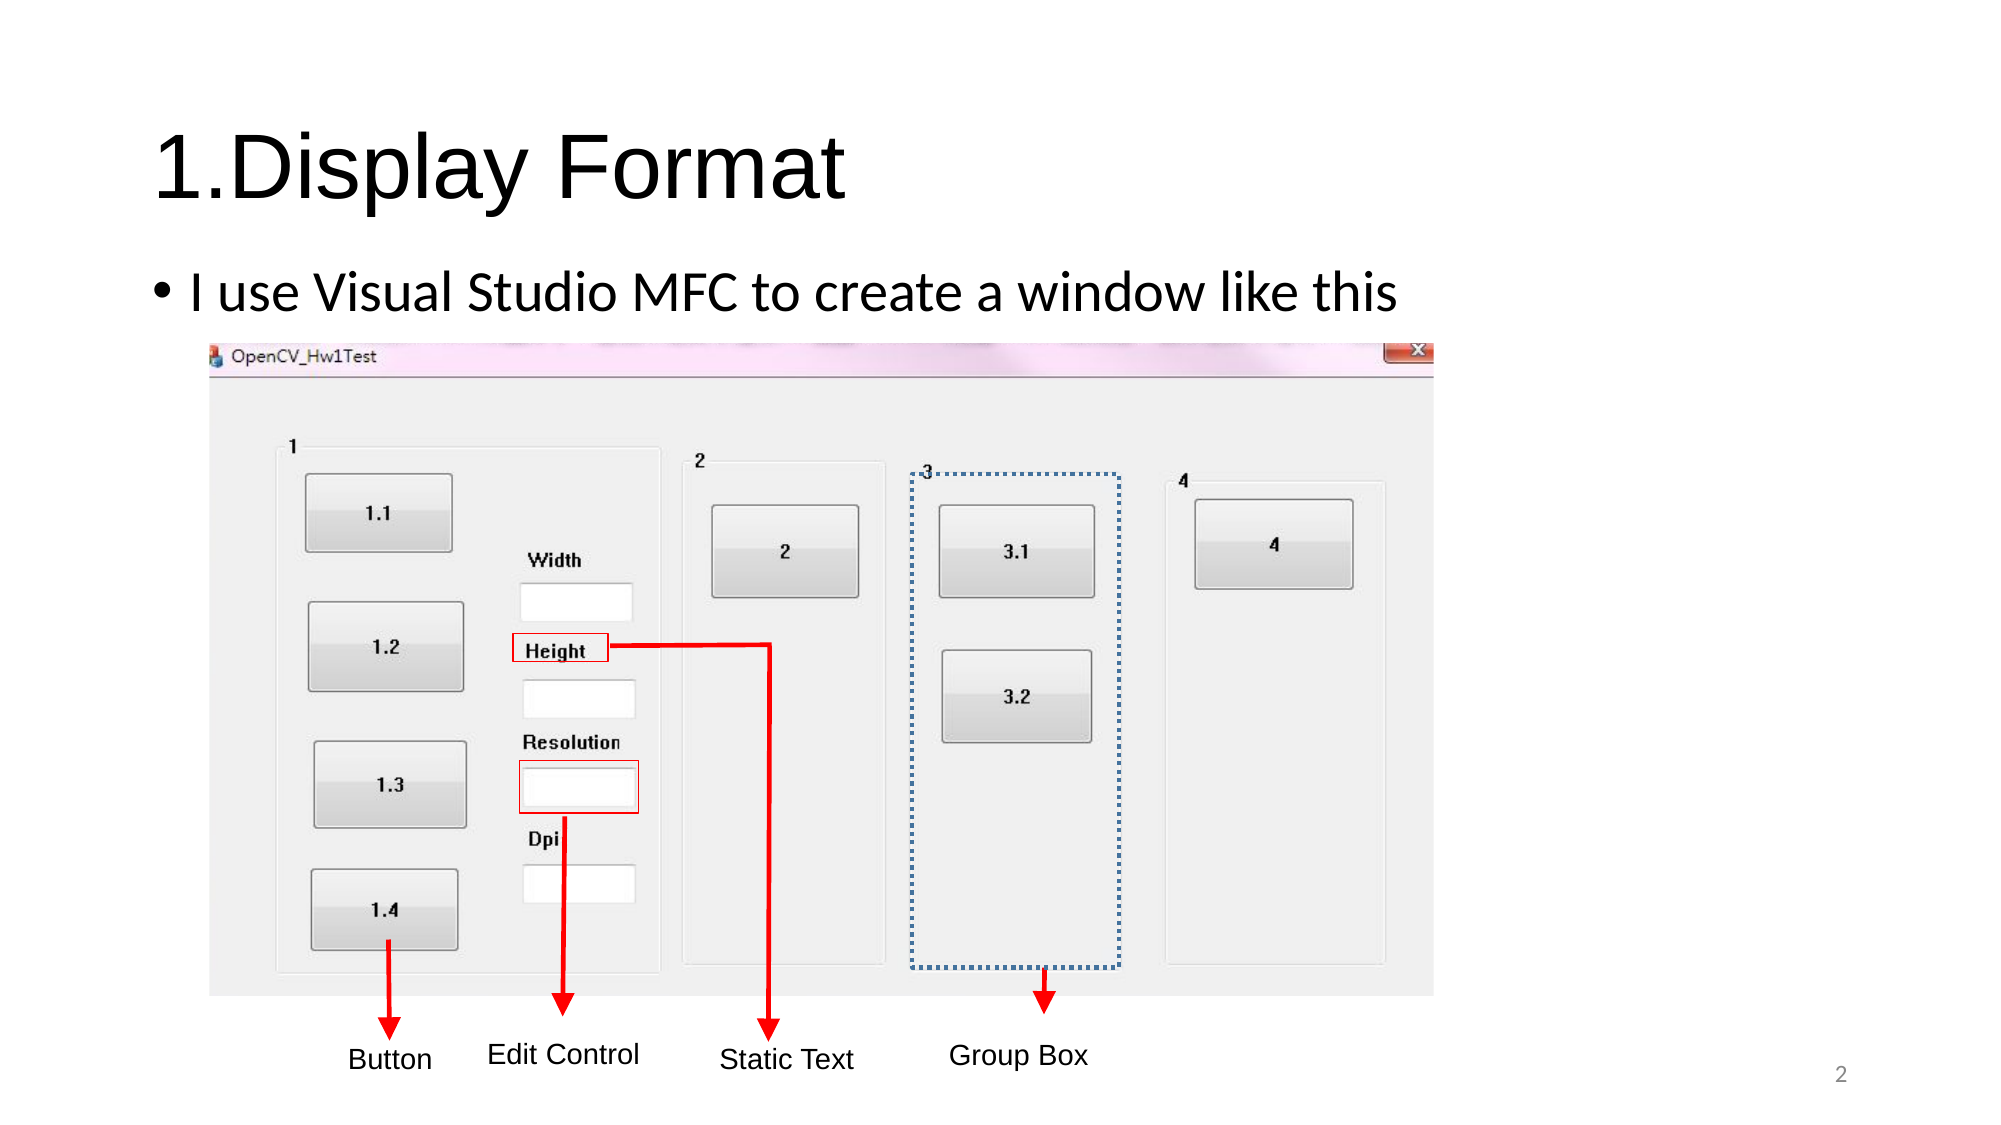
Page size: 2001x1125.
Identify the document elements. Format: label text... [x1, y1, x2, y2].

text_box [209, 342, 1434, 1086]
text_box I use Visual Studio MFC to create a window like this [137, 278, 1863, 968]
slide_number 2 [1412, 1042, 1863, 1103]
title 1.Display Format [137, 59, 1863, 278]
